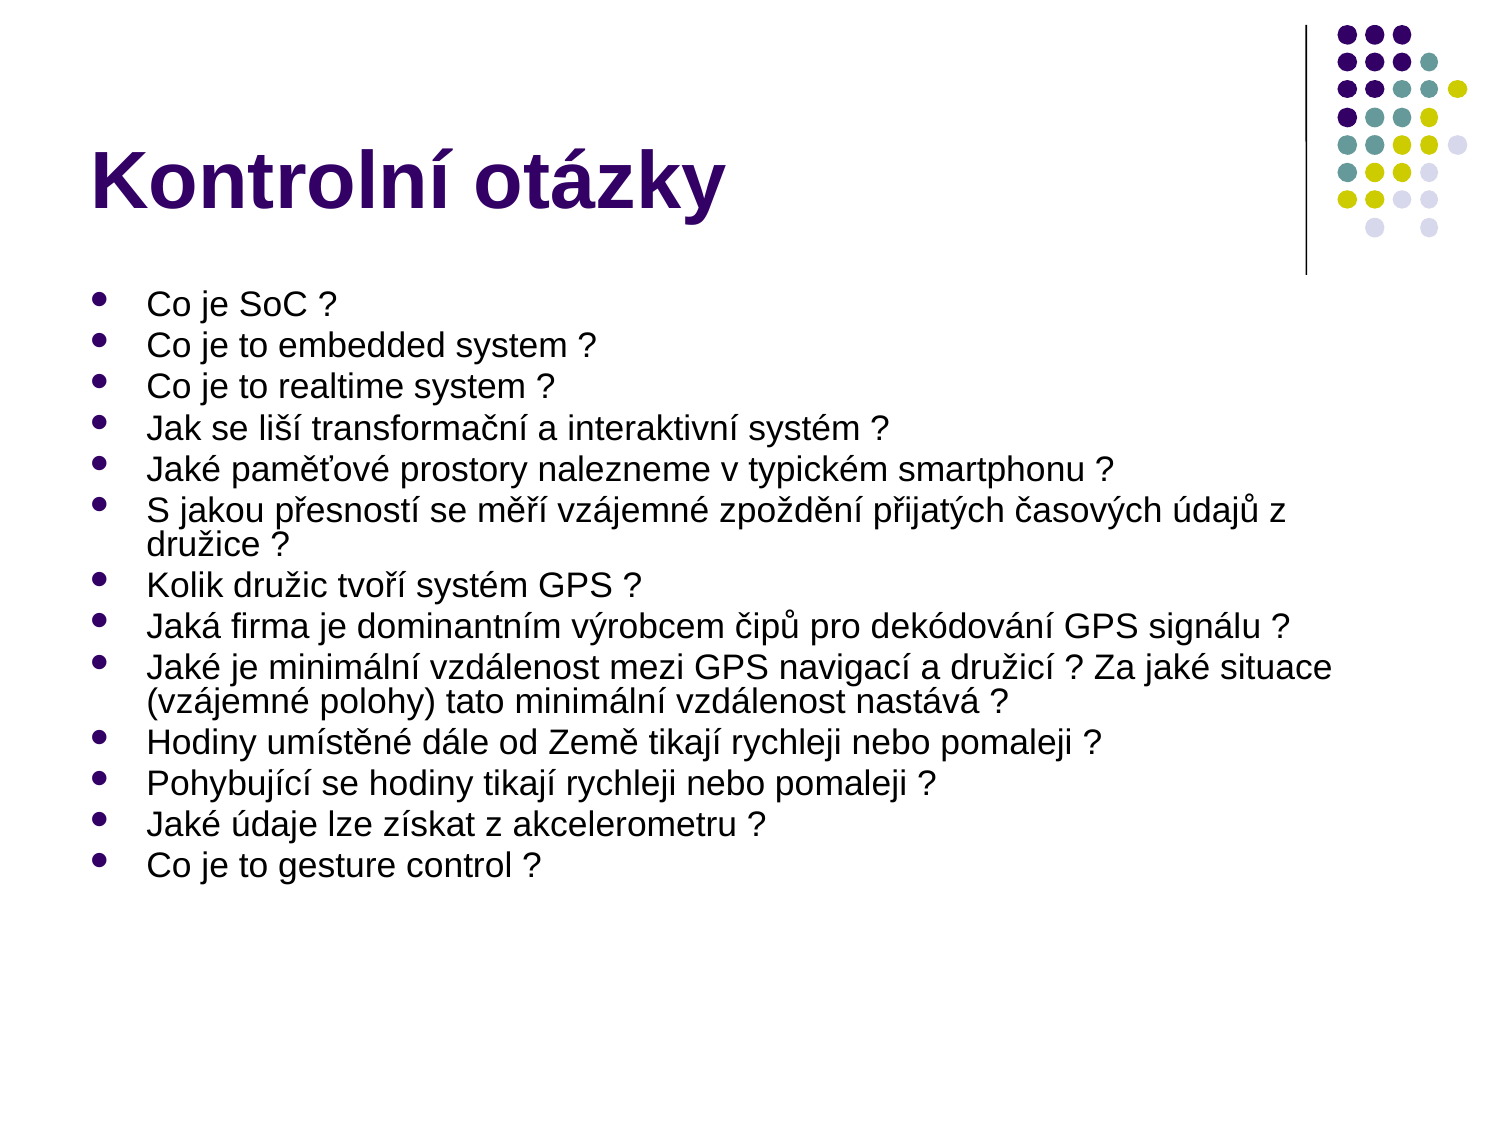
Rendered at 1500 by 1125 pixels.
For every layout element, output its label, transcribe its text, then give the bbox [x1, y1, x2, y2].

title Kontrolní otázky [75, 20, 1313, 233]
list Co je SoC ? Co je to embedded system ? Co je to realtime system ? Jak se liší transformační a interaktivní systém ? Jaké paměťové prostory nalezneme v typickém smartphonu ? S jakou přesností se měří vzájemné zpoždění přijatých časových údajů z družice ? Kolik družic tvoří systém GPS ? Jaká firma je dominantním výrobcem čipů pro dekódování GPS signálu ? Jaké je minimální vzdálenost mezi GPS navigací a družicí ? Za jaké situace (vzájemné polohy) tato minimální vzdálenost nastává ? Hodiny umístěné dále od Země tikají rychleji nebo pomaleji ? Pohybující se hodiny tikají rychleji nebo pomaleji ? Jaké údaje lze získat z akcelerometru ? Co je to gesture control ? [75, 282, 1425, 1006]
